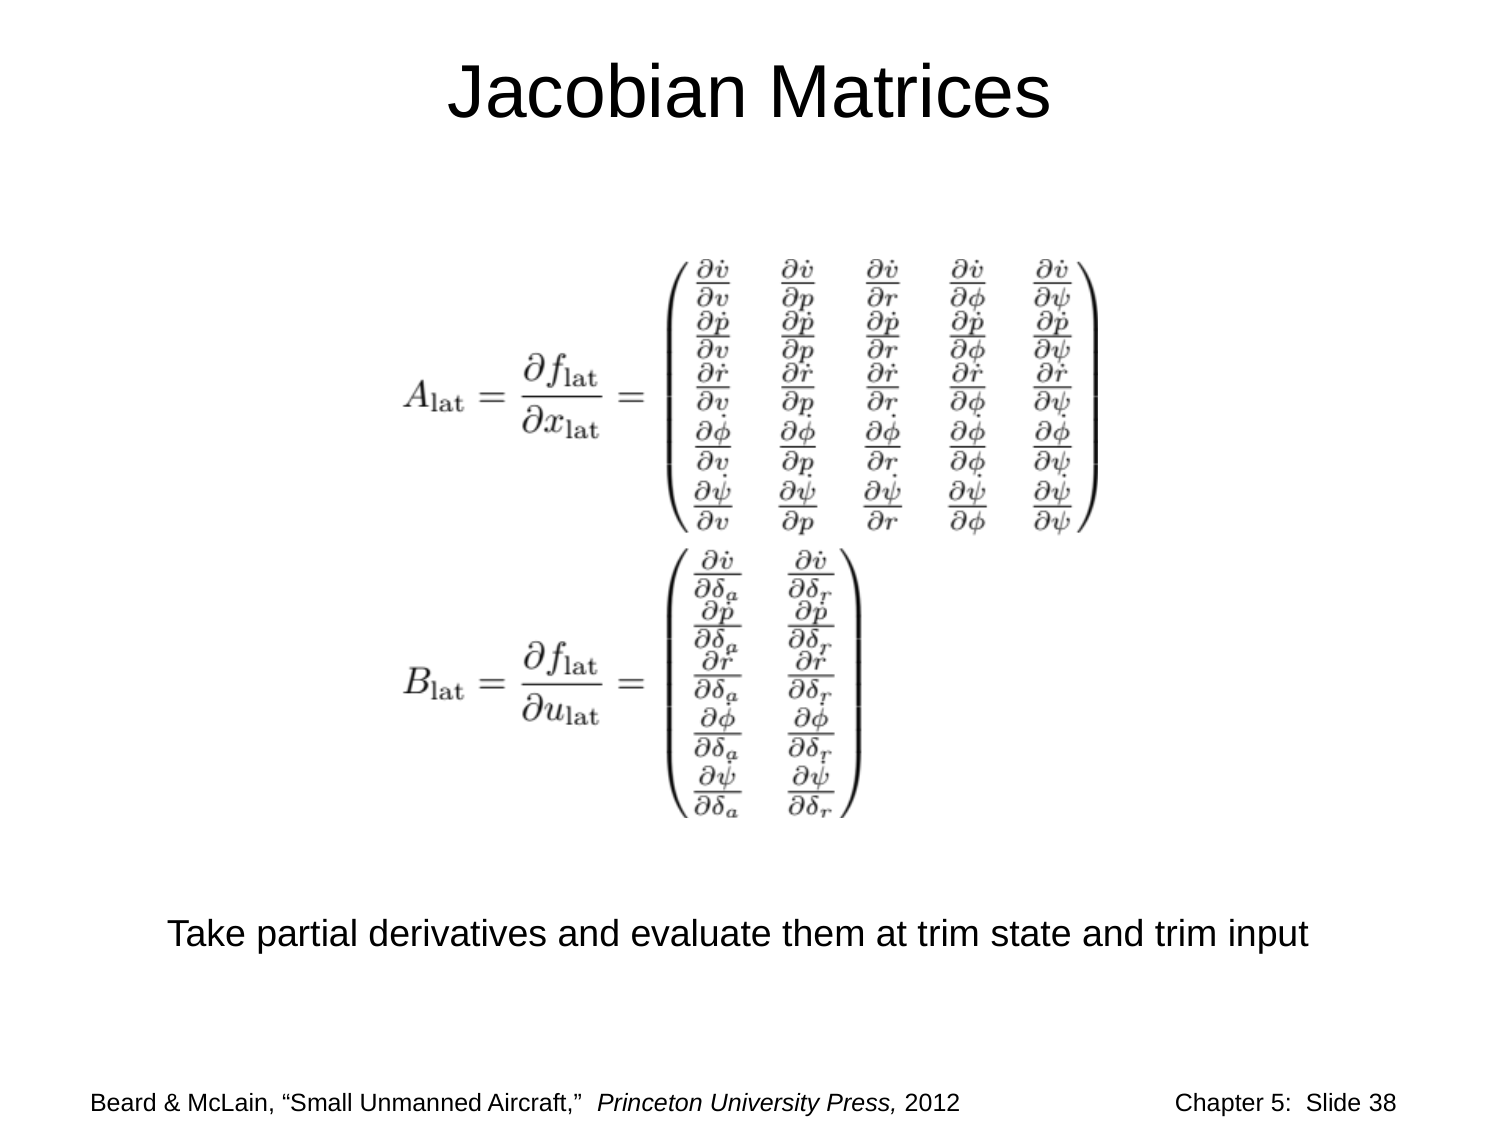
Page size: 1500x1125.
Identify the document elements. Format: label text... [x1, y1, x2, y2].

picture [401, 258, 1099, 818]
title Jacobian Matrices [74, 29, 1426, 146]
text_box Take partial derivatives and evaluate them at trim state and trim input [152, 901, 1348, 961]
